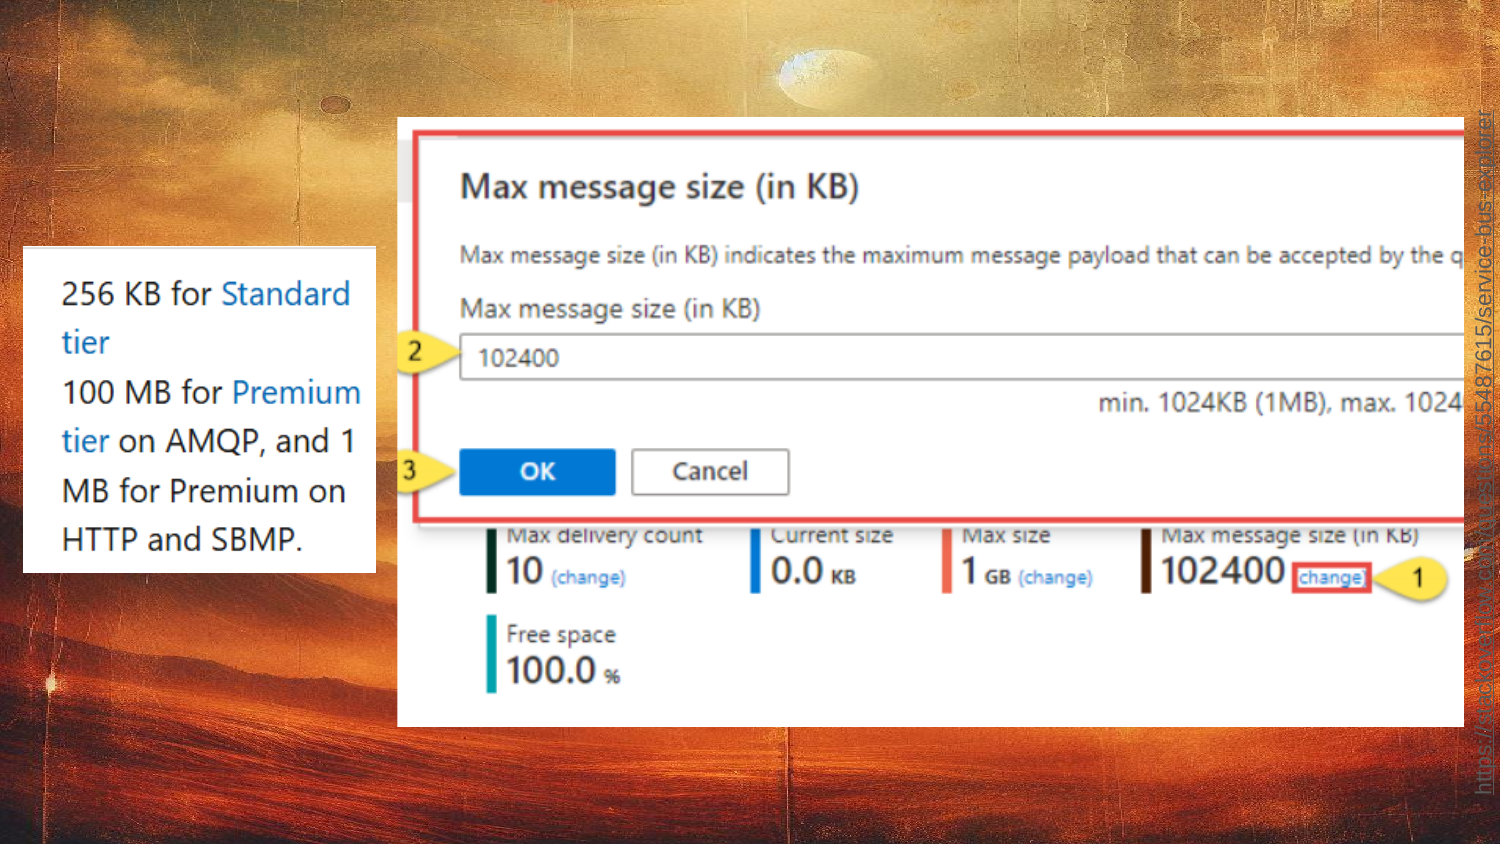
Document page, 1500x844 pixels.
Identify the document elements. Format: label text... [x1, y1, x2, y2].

picture [0, 0, 1500, 844]
text_box https://stackoverflow.com/questions/55487615/service-bus-explorer [1453, 9, 1491, 811]
